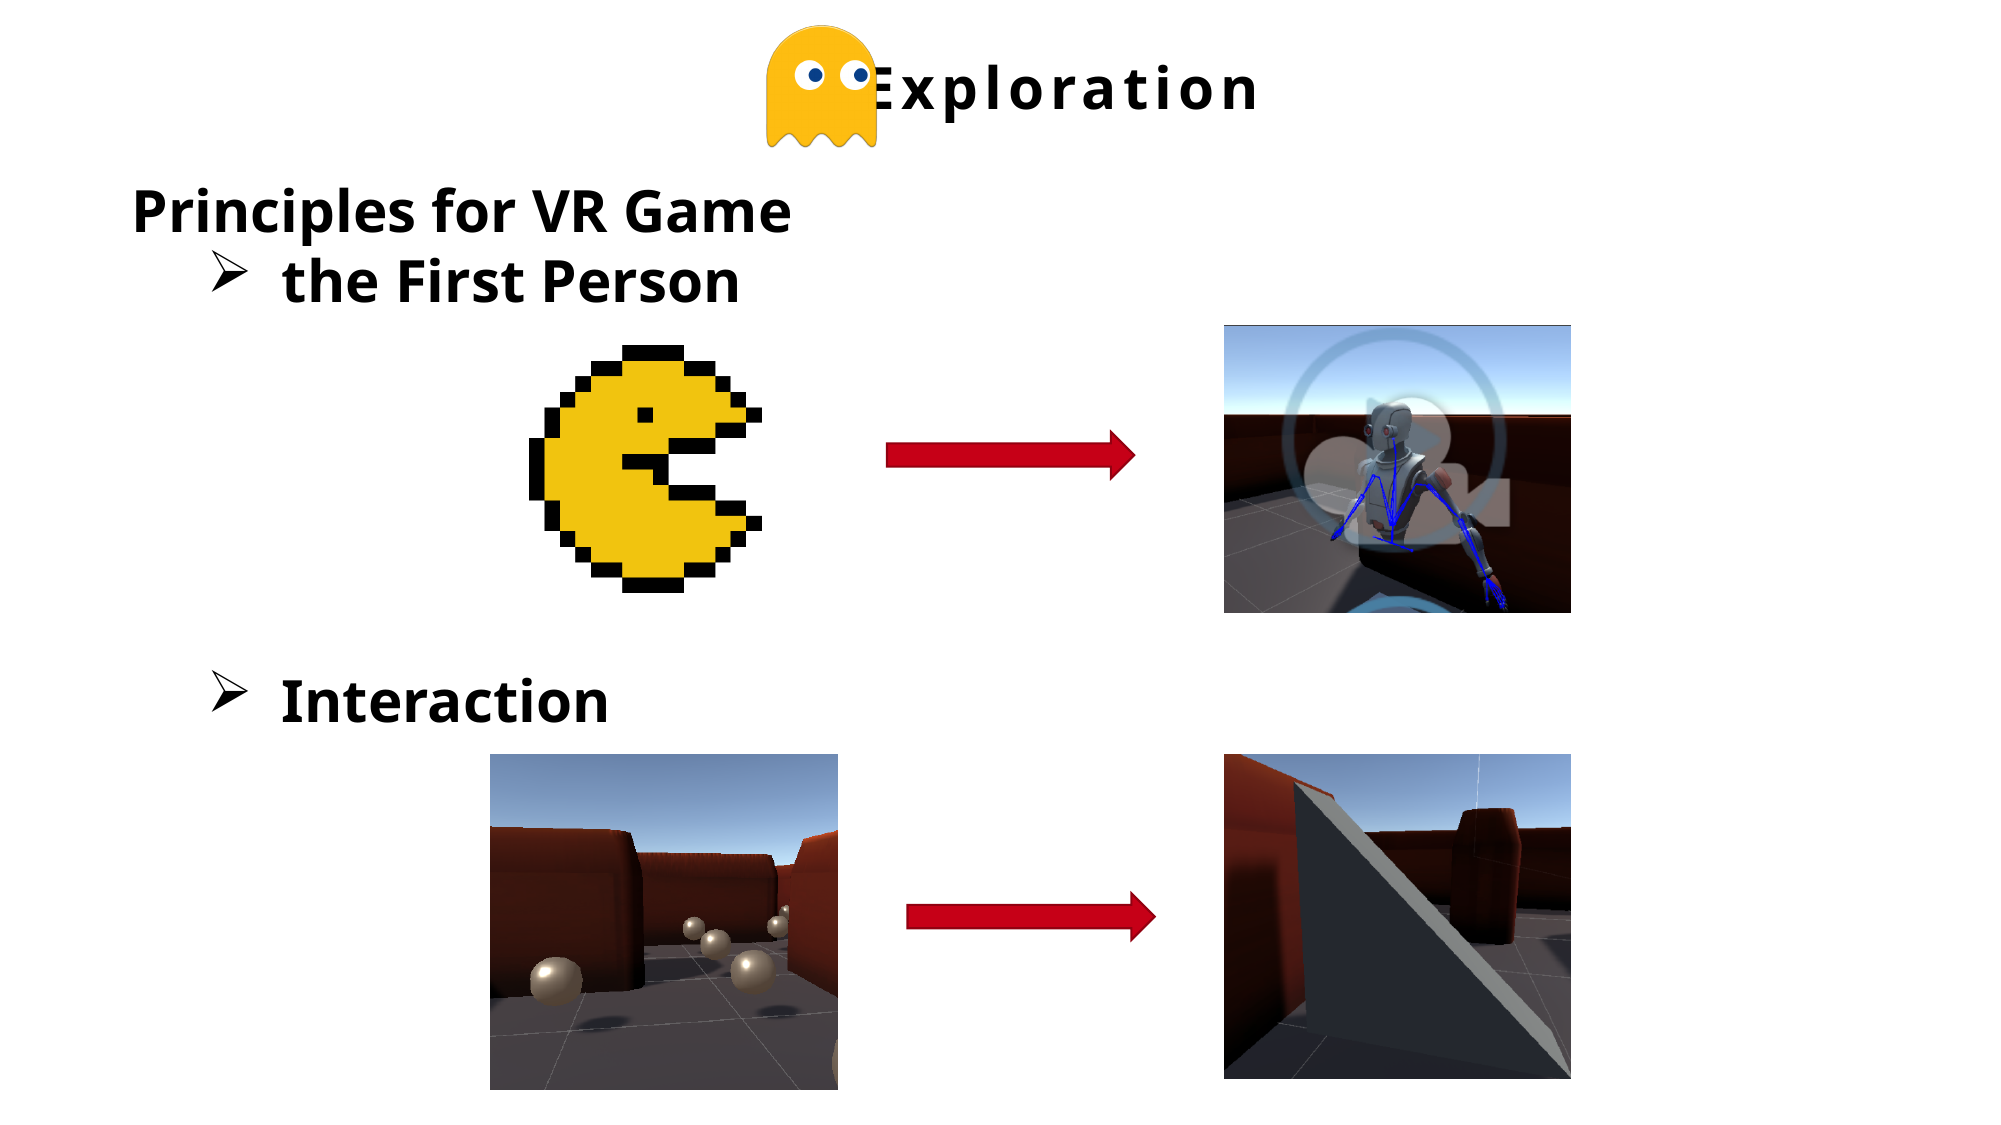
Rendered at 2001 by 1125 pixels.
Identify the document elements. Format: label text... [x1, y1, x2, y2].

text_box [906, 890, 1157, 943]
picture [1224, 754, 1571, 1079]
picture [490, 754, 838, 1090]
text_box Exploration [888, 42, 1275, 130]
picture [1224, 325, 1571, 613]
text_box [885, 429, 1136, 481]
picture [521, 345, 769, 593]
text_box Principles for VR Game the First Person Interaction [117, 166, 1118, 1091]
picture [755, 20, 888, 152]
